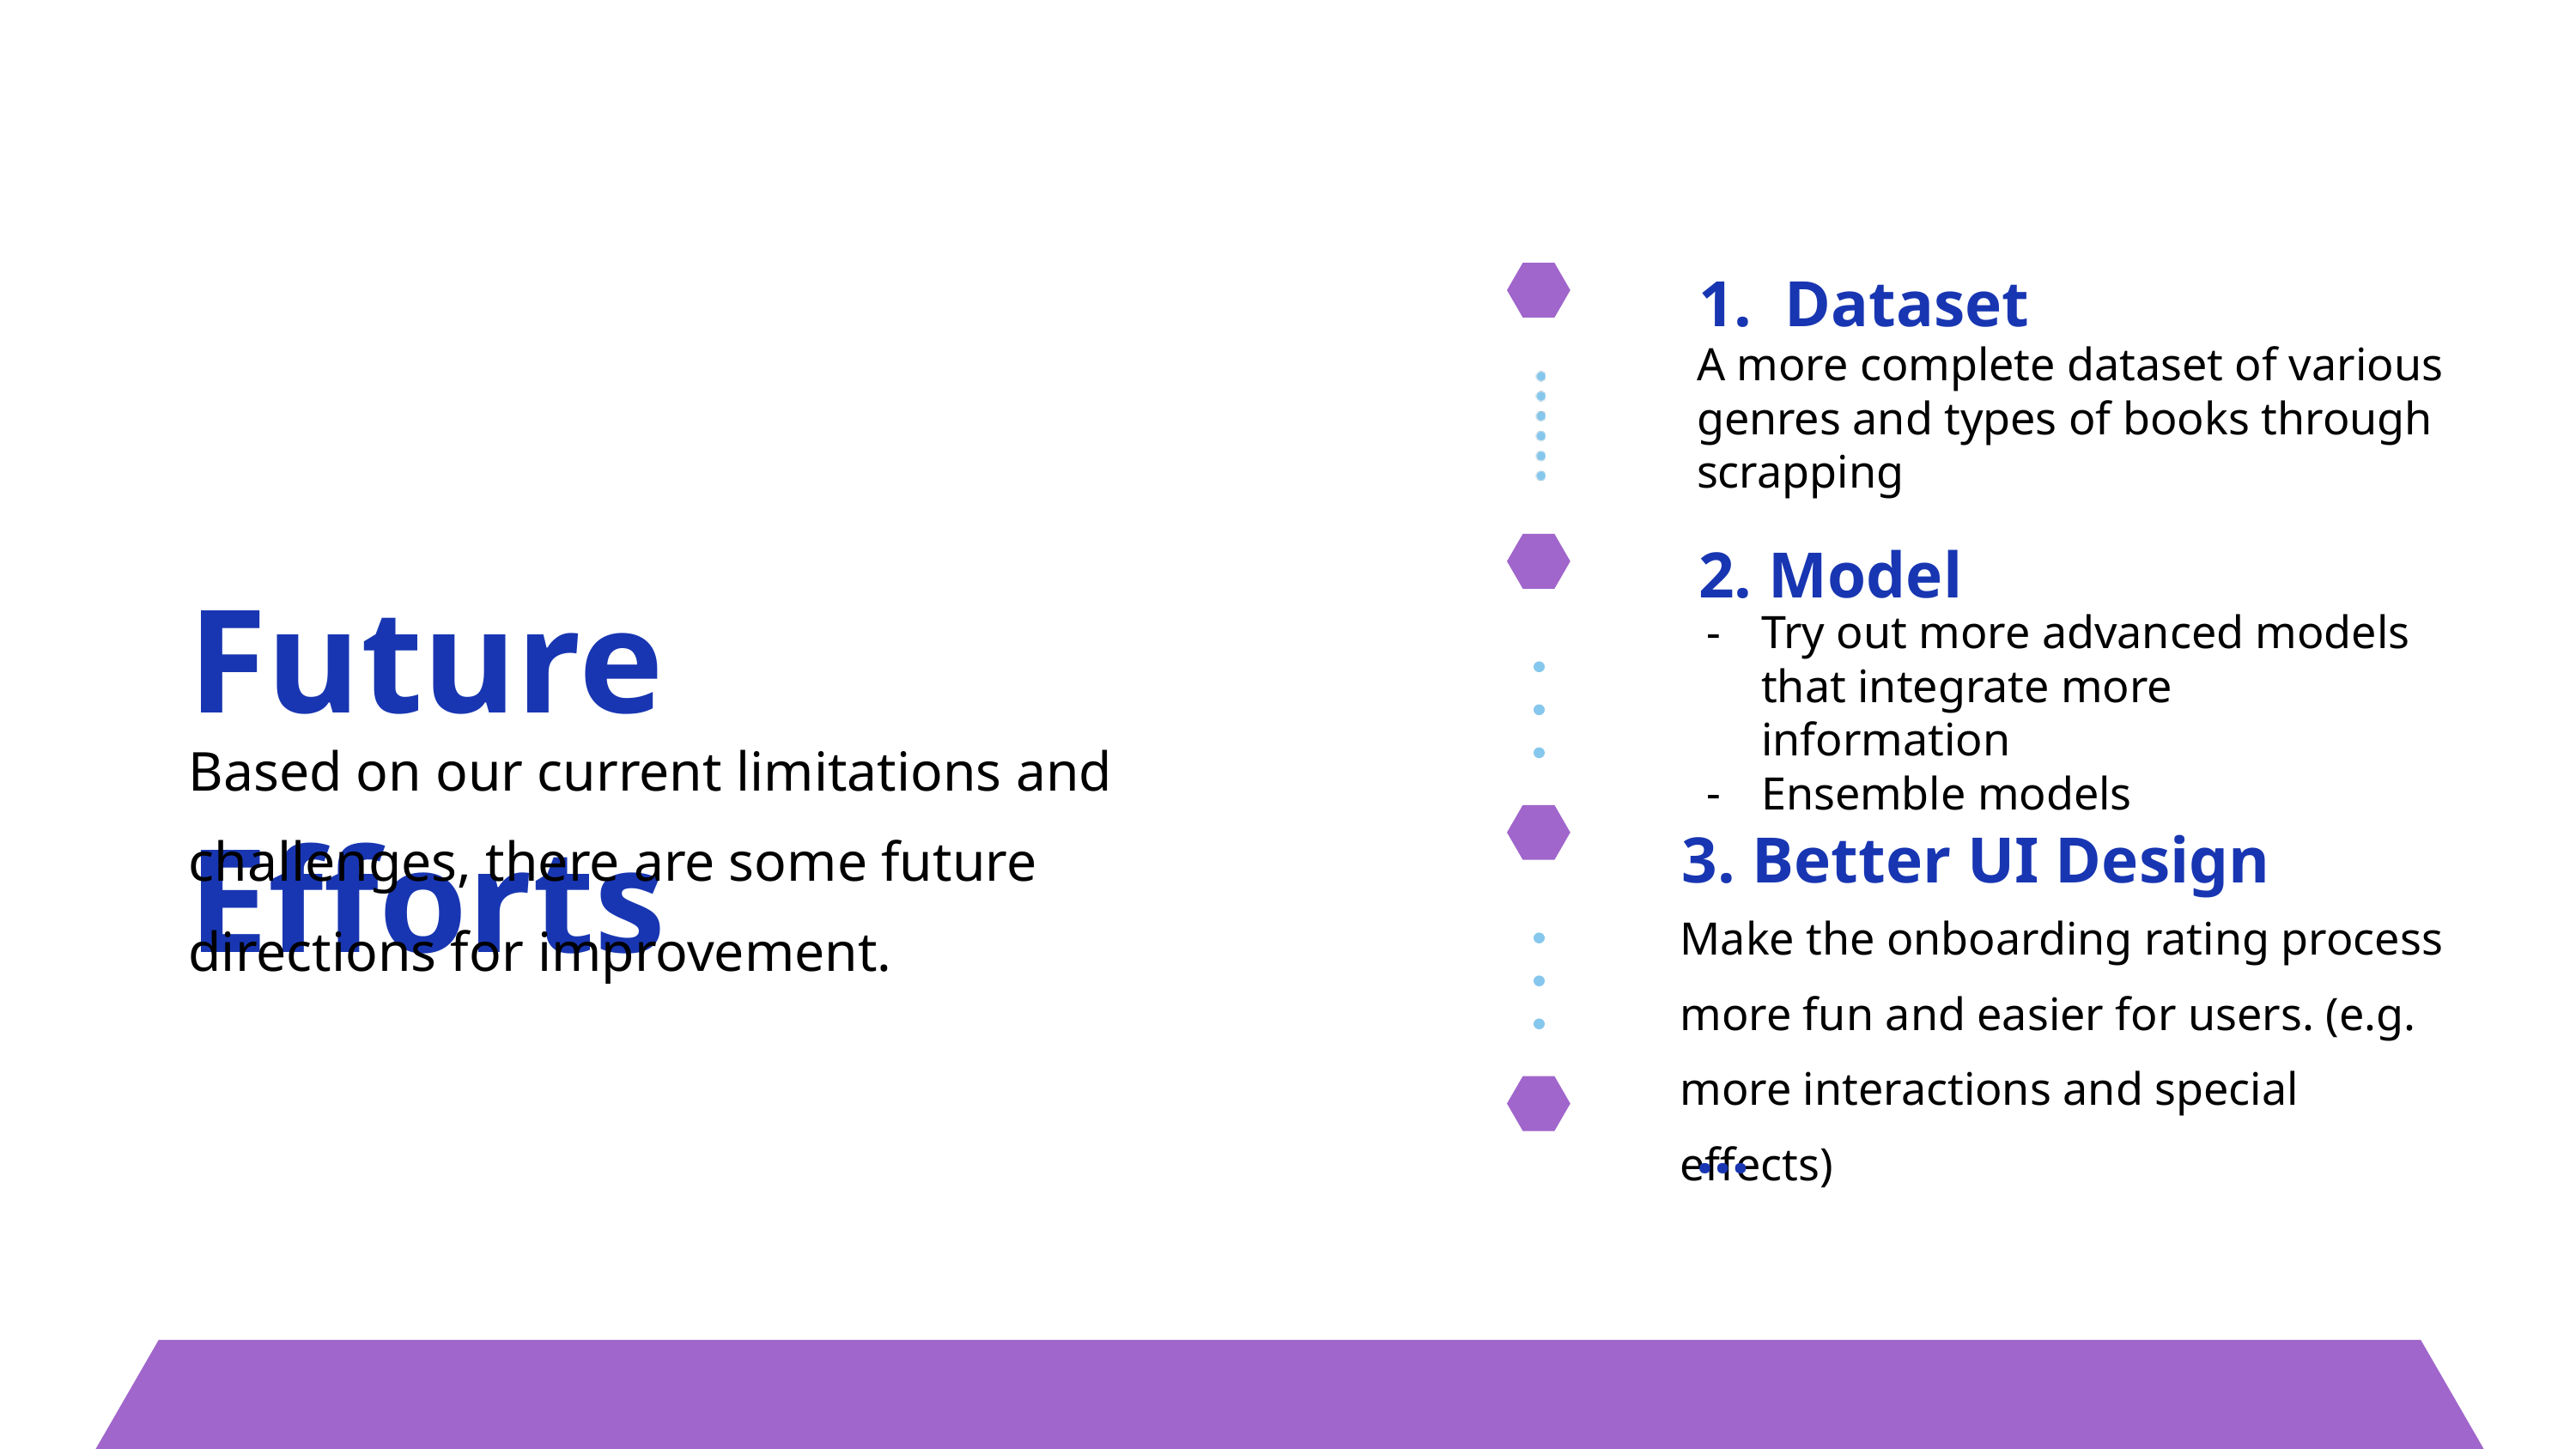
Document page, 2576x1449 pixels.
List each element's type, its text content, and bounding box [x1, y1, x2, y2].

text_box [1507, 533, 1571, 589]
text_box [1507, 263, 1571, 318]
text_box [1696, 519, 2430, 803]
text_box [1680, 804, 2446, 1095]
text_box … [1696, 1103, 2318, 1185]
text_box [1507, 804, 1571, 860]
text_box [95, 1339, 2484, 1449]
picture [1478, 365, 1601, 488]
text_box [188, 500, 1158, 960]
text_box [1696, 248, 2524, 501]
text_box [1507, 1076, 1571, 1131]
